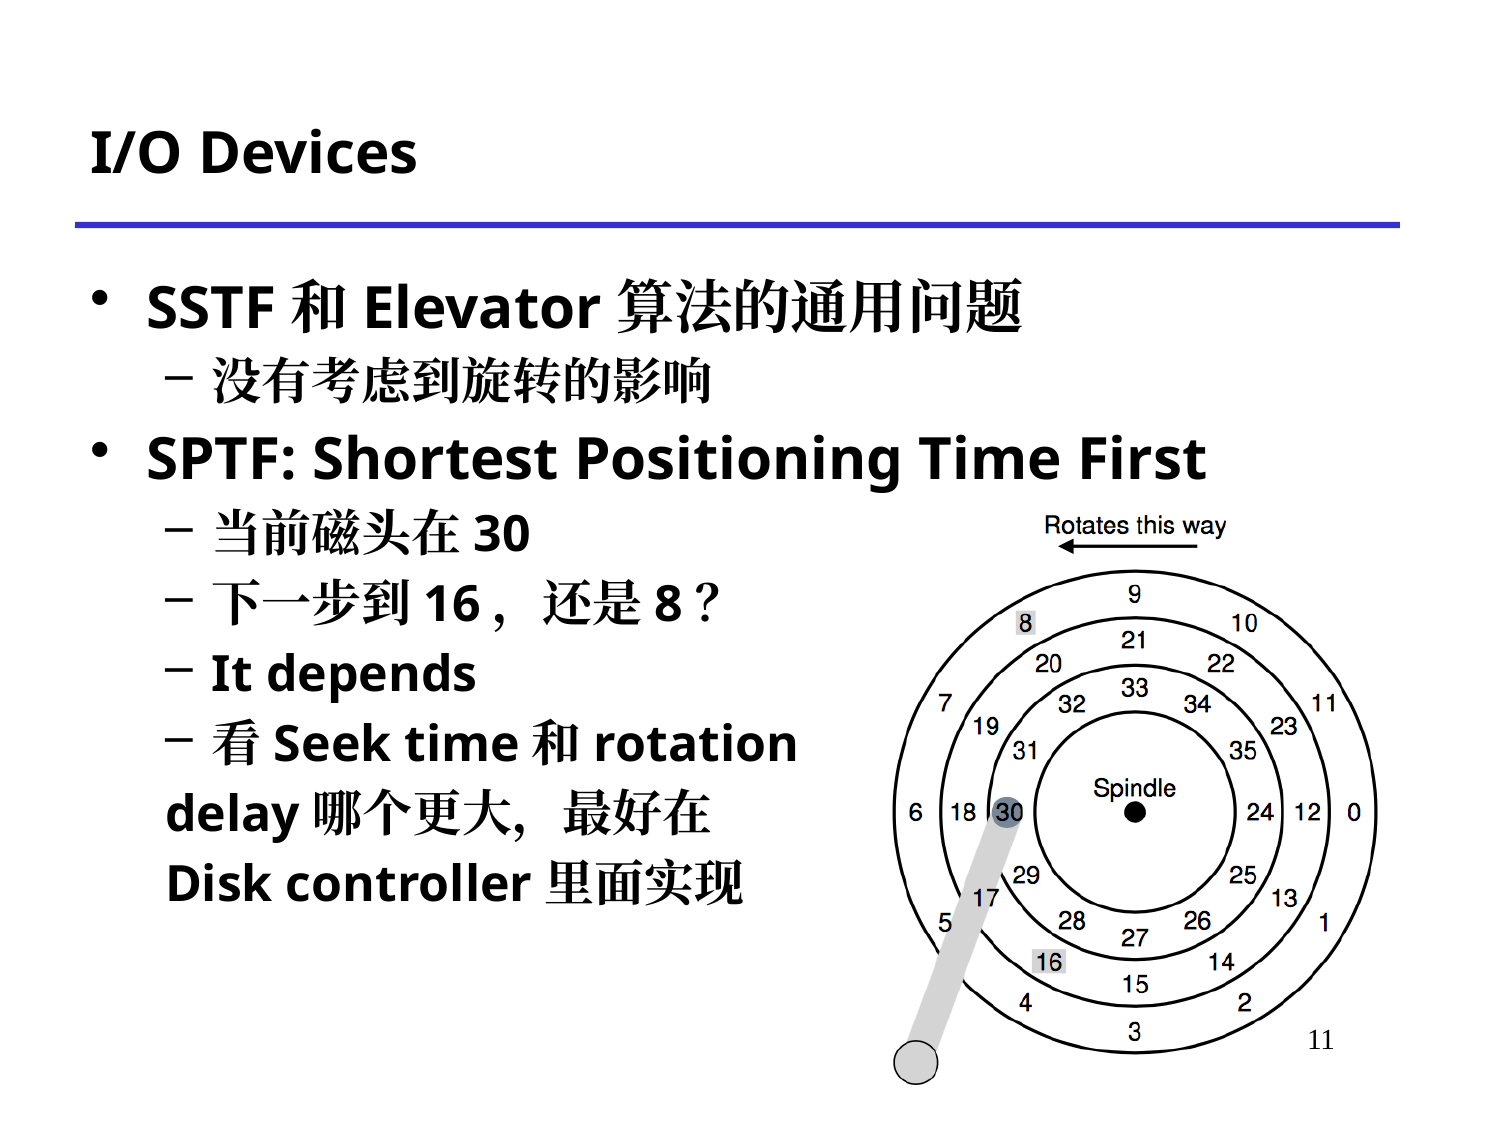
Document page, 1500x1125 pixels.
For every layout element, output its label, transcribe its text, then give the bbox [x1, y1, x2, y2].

title I/O Devices [75, 75, 1400, 225]
picture [849, 499, 1401, 1108]
list SSTF和Elevator算法的通用问题 没有考虑到旋转的影响 SPTF: Shortest Positioning Time First 当前磁头在30 下一步到16，还是8？ It depends 看Seek time和rotation delay哪个更大，最好在 Disk controller里面实现 [75, 262, 1438, 988]
